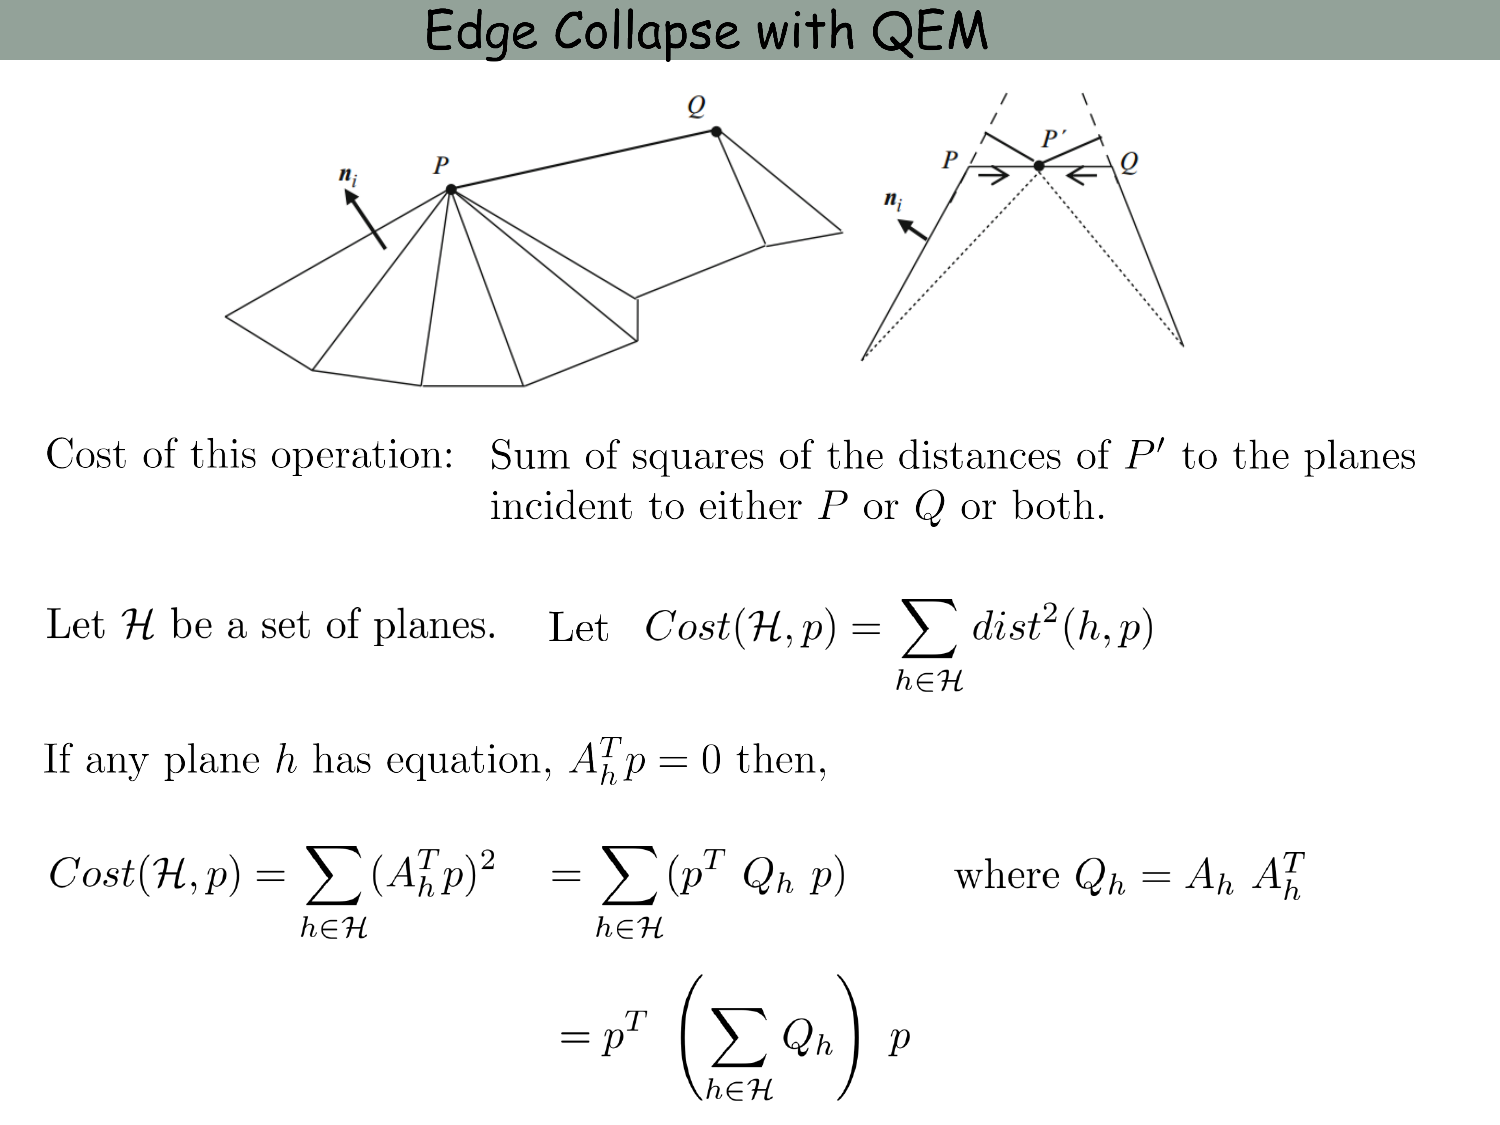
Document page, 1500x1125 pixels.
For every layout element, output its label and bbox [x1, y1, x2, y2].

picture [46, 607, 495, 646]
picture [50, 846, 495, 939]
picture [46, 437, 451, 476]
picture [561, 974, 910, 1101]
picture [552, 846, 844, 940]
picture [549, 610, 608, 641]
picture [427, 7, 988, 62]
text_box [200, 60, 1208, 393]
picture [43, 737, 825, 785]
picture [490, 437, 1416, 528]
picture [954, 852, 1305, 900]
picture [645, 599, 1152, 693]
